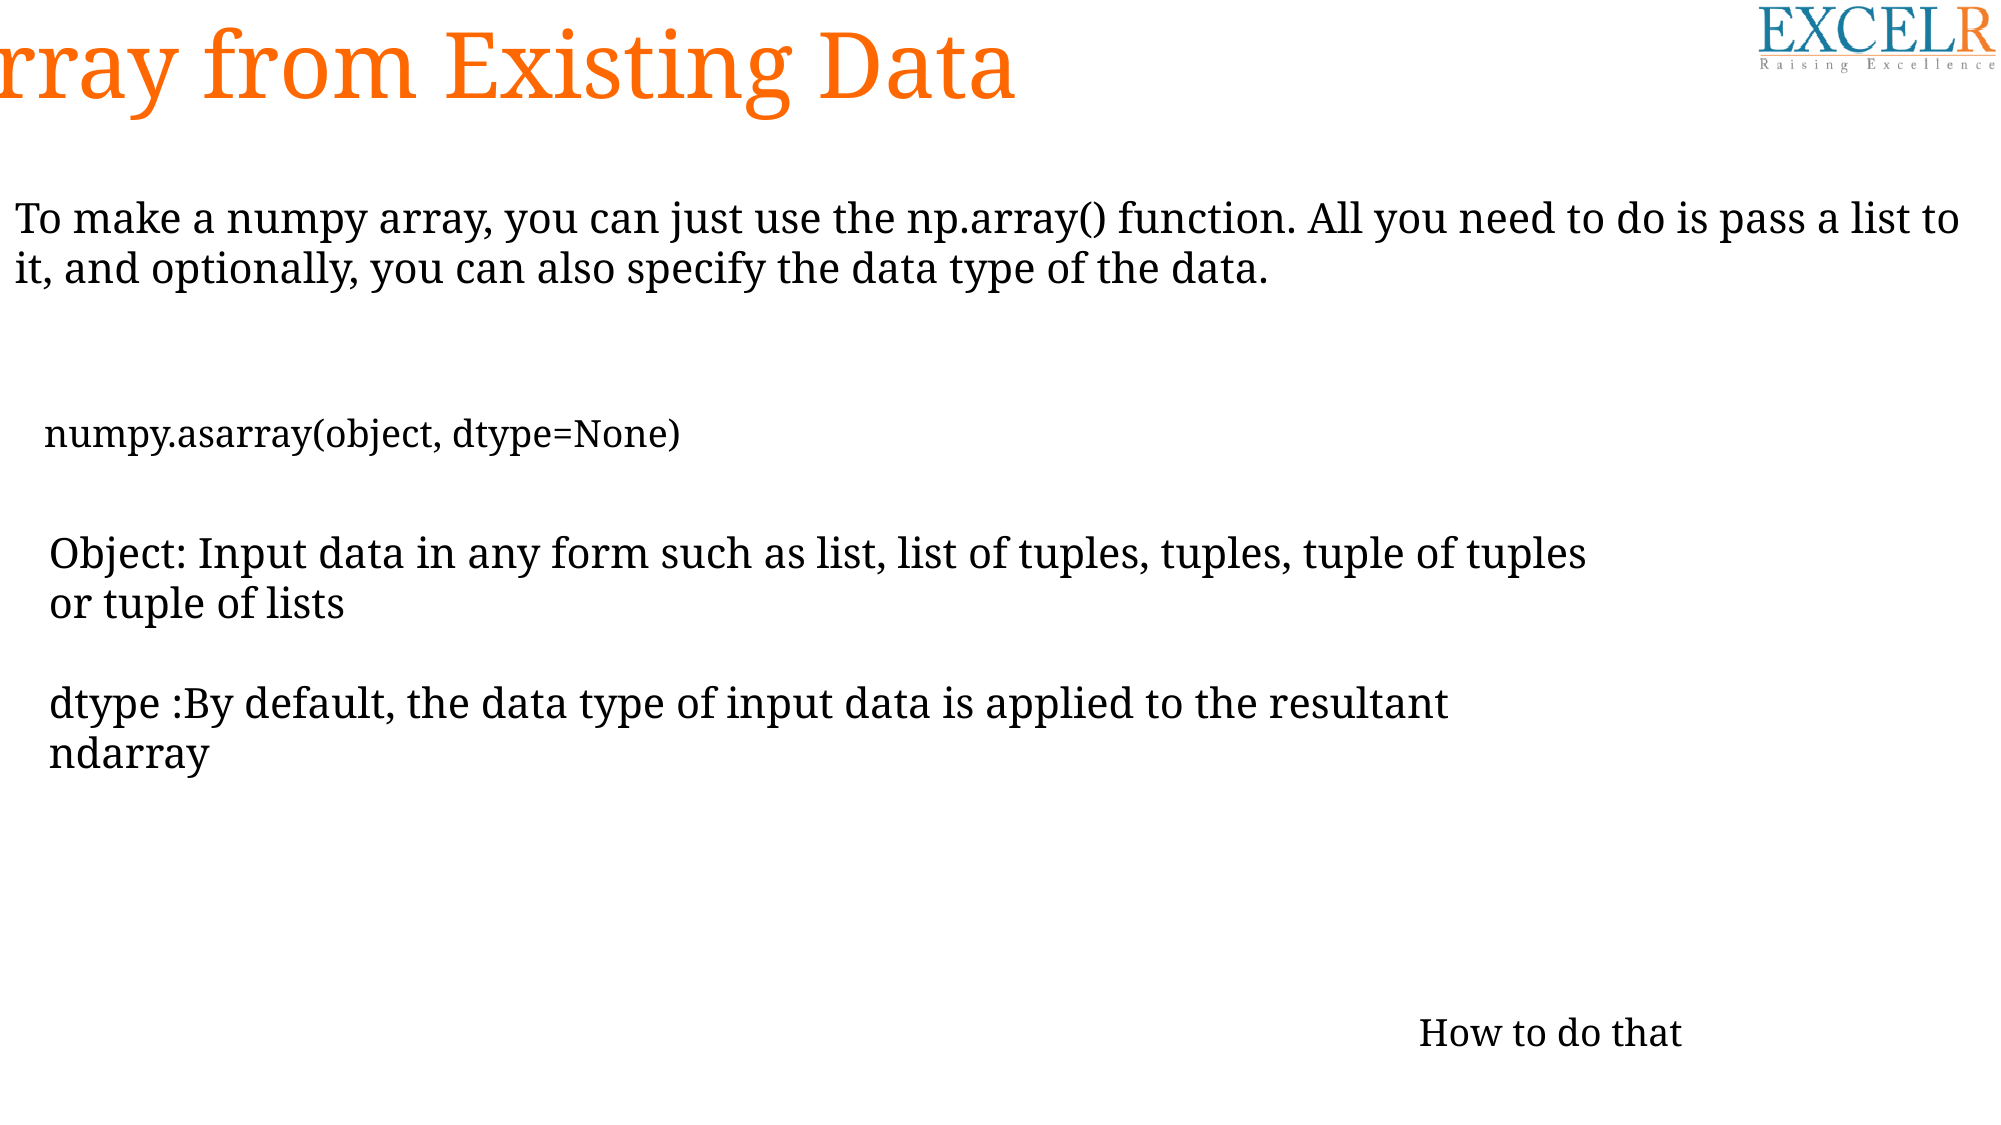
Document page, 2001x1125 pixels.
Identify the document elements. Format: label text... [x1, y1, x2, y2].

text_box To make a numpy array, you can just use the np.array() function. All you need to do is pass a list to it, and optionally, you can also specify the data type of the data. [0, 184, 2000, 300]
text_box Object: Input data in any form such as list, list of tuples, tuples, tuple of tuples or tuple of lists dtype :By default, the data type of input data is applied to the resultant ndarray [33, 519, 1620, 784]
text_box Array from Existing Data [0, 0, 1036, 125]
text_box numpy.asarray(object, dtype=None) [29, 402, 1482, 463]
picture [1756, 0, 2000, 78]
text_box How to do that [1404, 1001, 1698, 1062]
